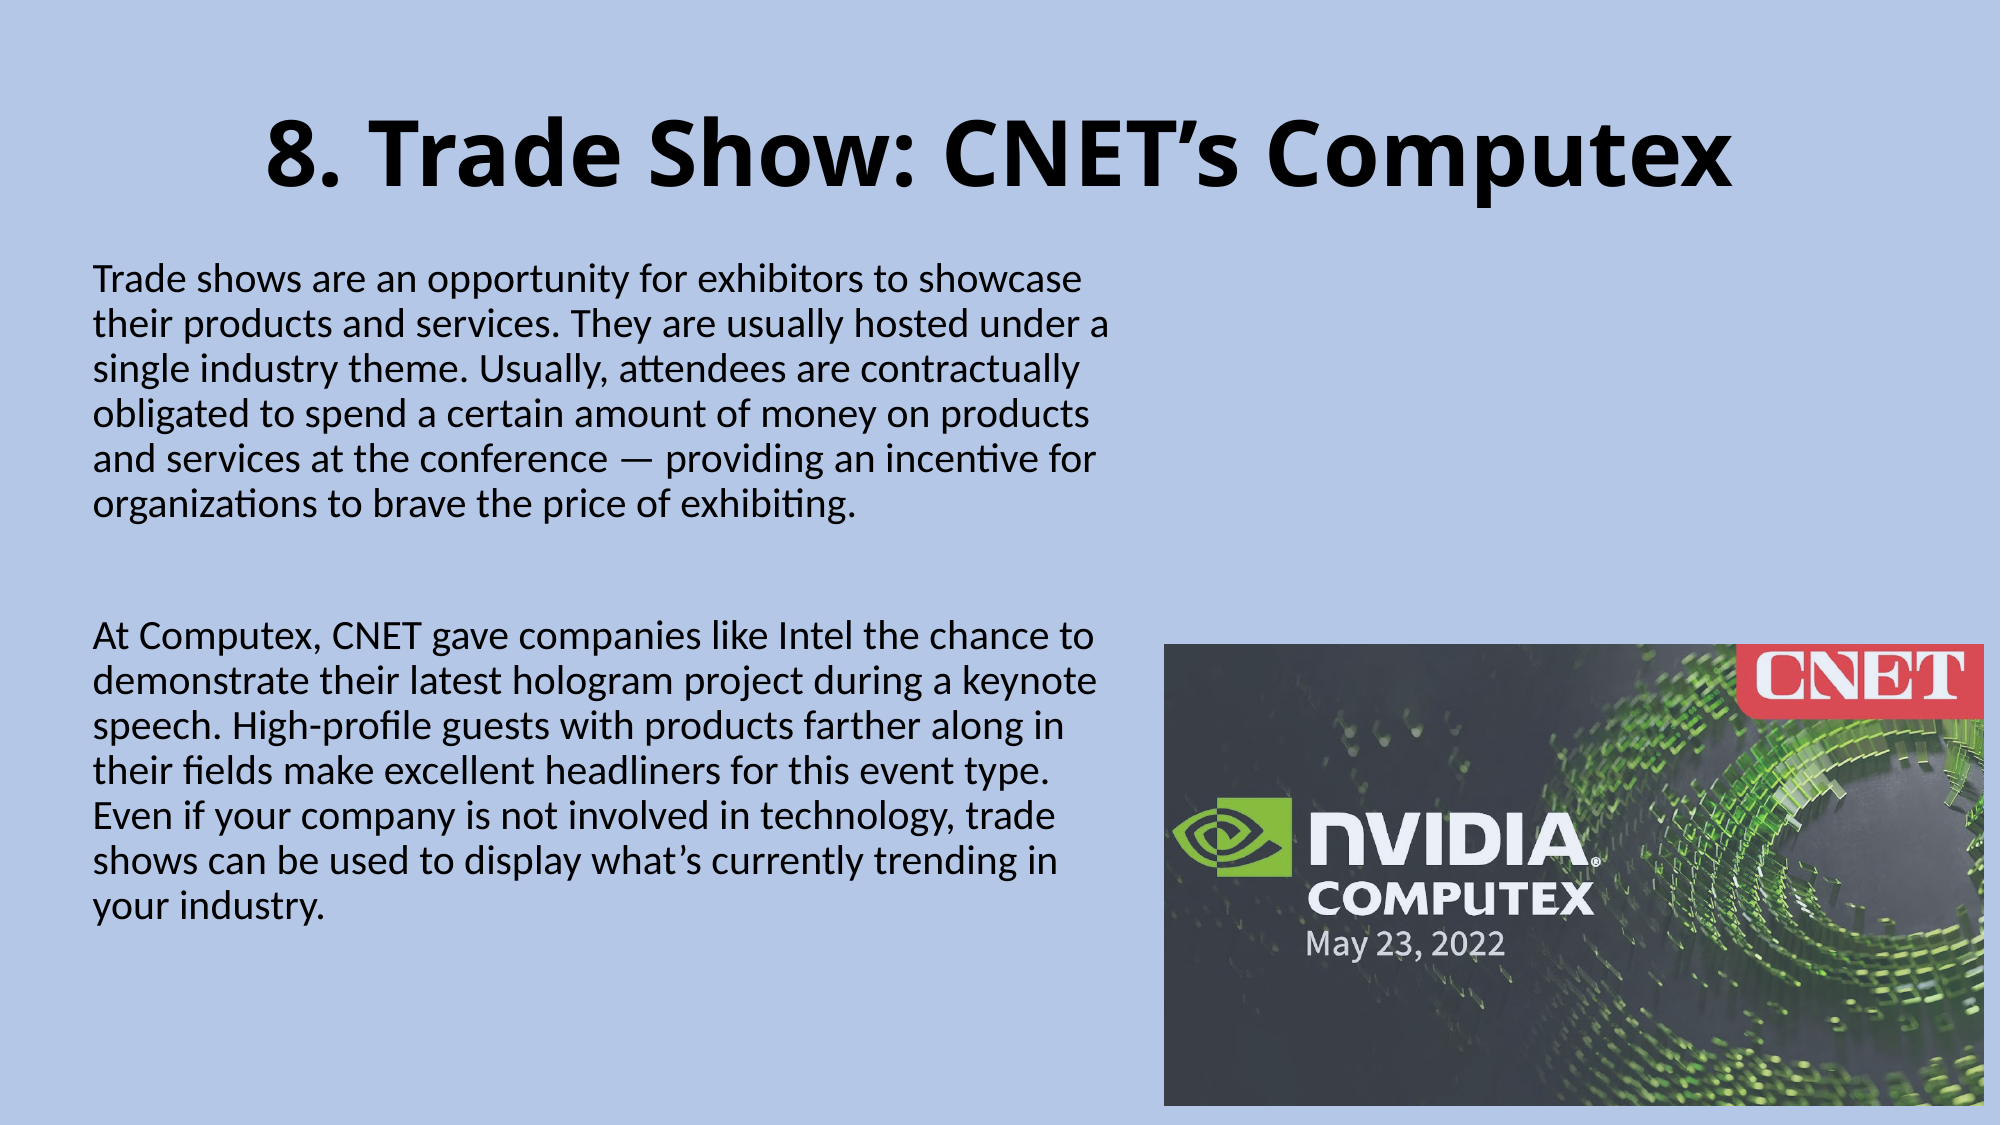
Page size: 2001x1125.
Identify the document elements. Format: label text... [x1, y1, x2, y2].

picture [1164, 644, 1984, 1106]
title 8. Trade Show: CNET’s Computex [145, 46, 1854, 214]
subtitle Trade shows are an opportunity for exhibitors to showcase their products and services. They are usually hosted under a single industry theme. Usually, attendees are contractually obligated to spend a certain amount of money on products and services at the conference — providing an incentive for organizations to brave the price of exhibiting. At Computex, CNET gave companies like Intel the chance to demonstrate their latest hologram project during a keynote speech. High-profile guests with products farther along in their fields make excellent headliners for this event type. Even if your company is not involved in technology, trade shows can be used to display what’s currently trending in your industry. [77, 249, 1135, 924]
